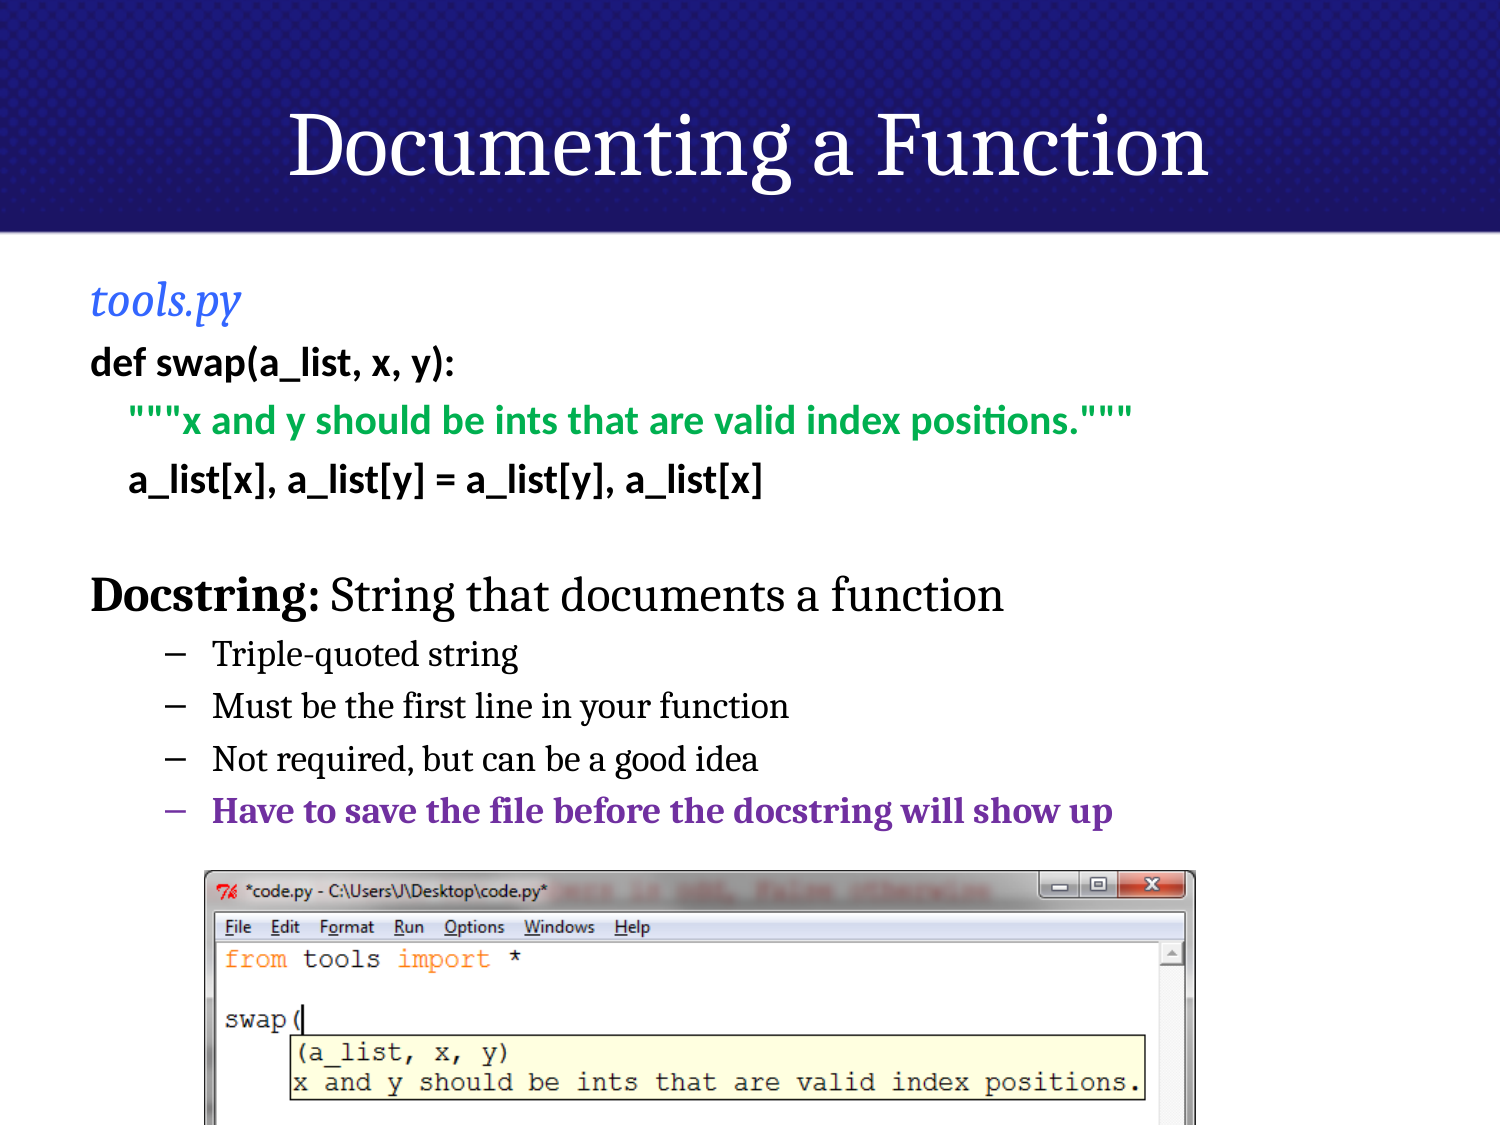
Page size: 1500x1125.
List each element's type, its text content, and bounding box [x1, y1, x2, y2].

title Documenting a Function [75, 45, 1425, 233]
list tools.py def swap(a_list, x, y): """x and y should be ints that are valid index positions.""" a_list[x], a_list[y] = a_list[y], a_list[x] Docstring: String that documents a function Triple-quoted string Must be the first line in your function Not required, but can be a good idea Have to save the file before the docstring will show up [75, 258, 1425, 1125]
picture [204, 869, 1196, 1125]
picture [0, 0, 1500, 1125]
